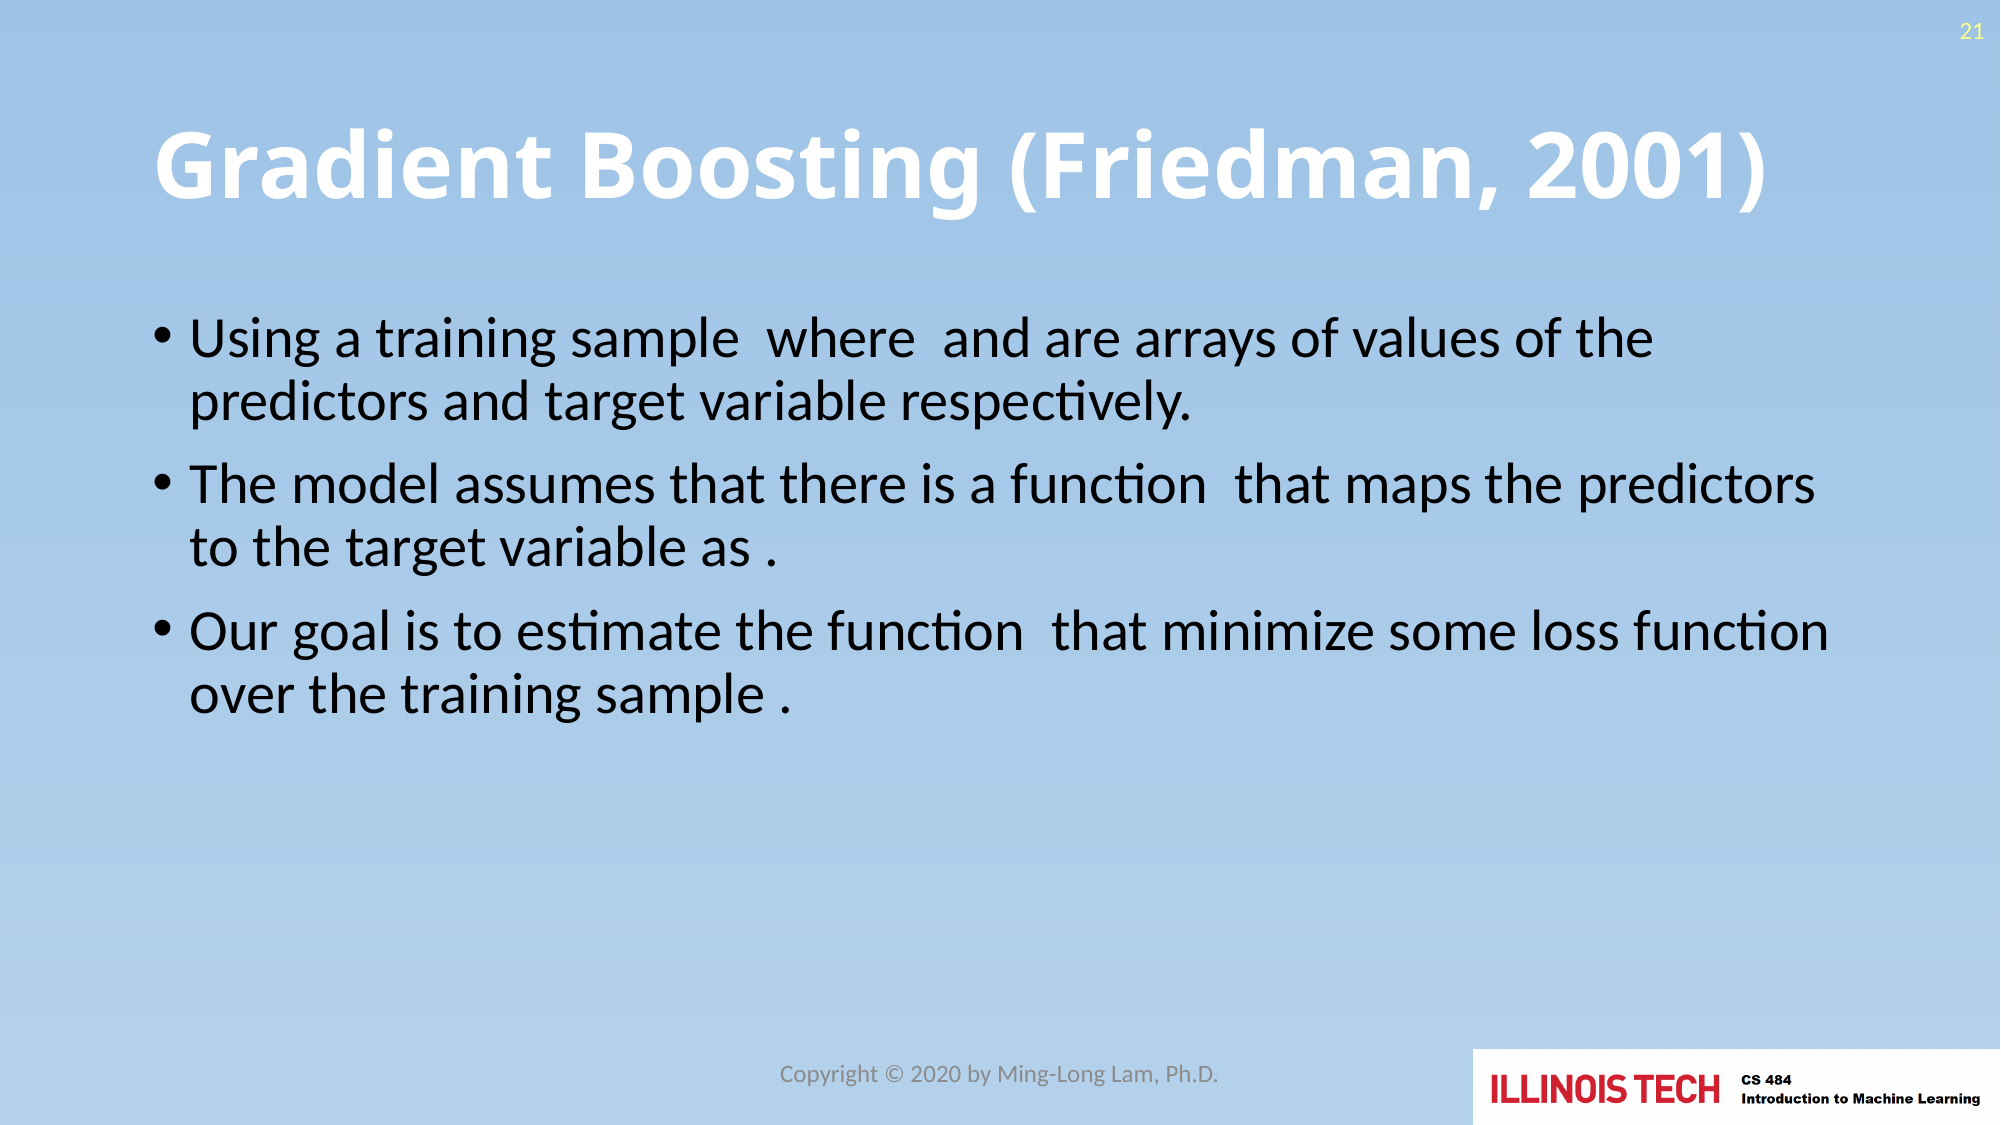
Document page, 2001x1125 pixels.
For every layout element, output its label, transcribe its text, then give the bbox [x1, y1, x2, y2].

title Gradient Boosting (Friedman, 2001) [137, 59, 1863, 278]
slide_number 21 [1550, 0, 2000, 60]
footer Copyright © 2020 by Ming-Long Lam, Ph.D. [662, 1042, 1338, 1103]
picture [1473, 1049, 2000, 1125]
